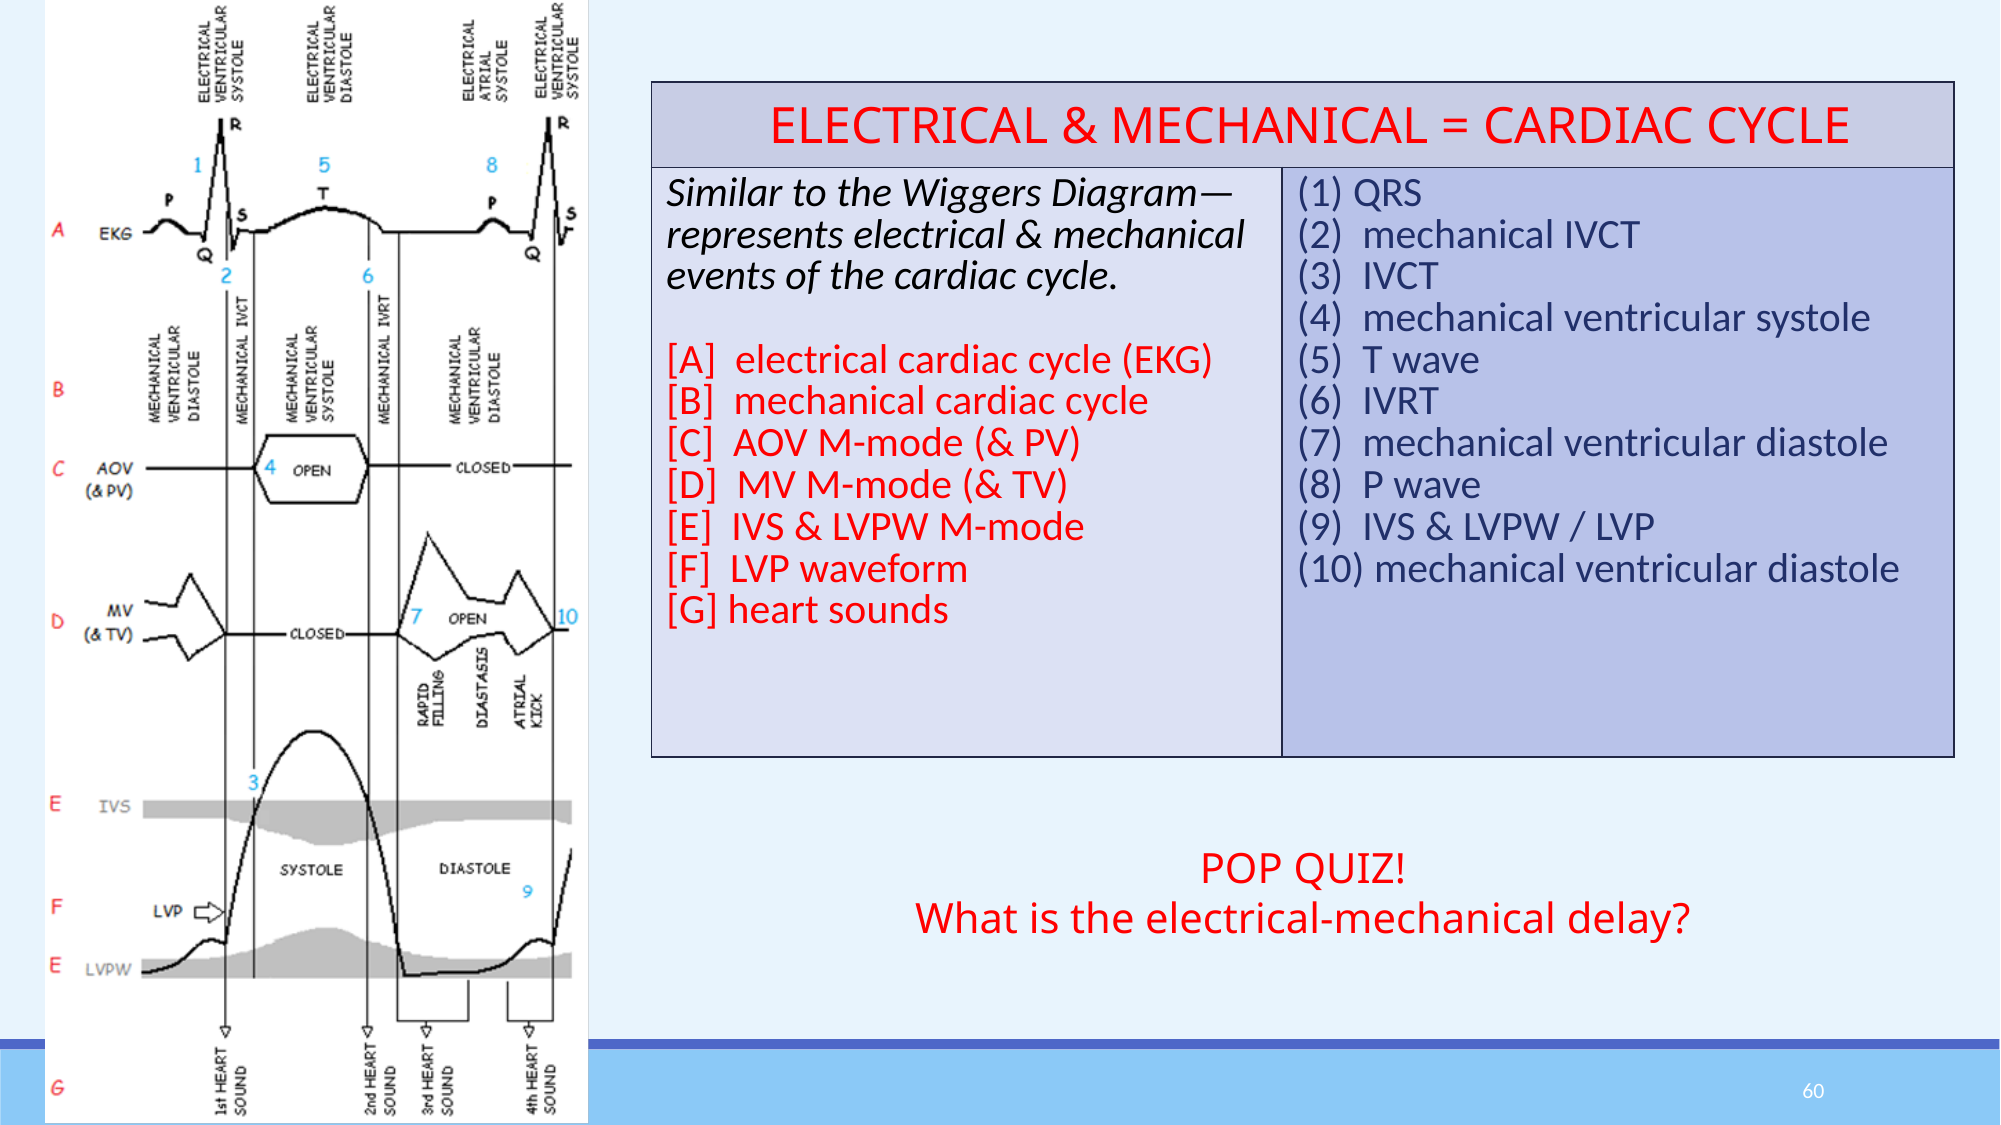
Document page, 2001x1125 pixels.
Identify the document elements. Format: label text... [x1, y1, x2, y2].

picture [45, 0, 591, 1125]
table_header ELECTRICAL & MECHANICAL = CARDIAC CYCLE [652, 83, 1953, 167]
table_cell QRS (2) mechanical IVCT (3) IVCT (4) mechanical ventricular systole (5) T wave (6) IVRT (7) mechanical ventricular diastole (8) P wave (9) IVS & LVPW / LVP (10) mechanical ventricular diastole [1283, 168, 1953, 756]
slide_number 60 [1624, 1059, 1840, 1120]
text_box POP QUIZ! What is the electrical-mechanical delay? [651, 834, 1955, 950]
table_cell Similar to the Wiggers Diagram—represents electrical & mechanical events of the cardiac cycle. [A] electrical cardiac cycle (EKG) [B] mechanical cardiac cycle [C] AOV M-mode (& PV) [D] MV M-mode (& TV) [E] IVS & LVPW M-mode [F] LVP waveform [G] heart sounds [652, 168, 1281, 756]
